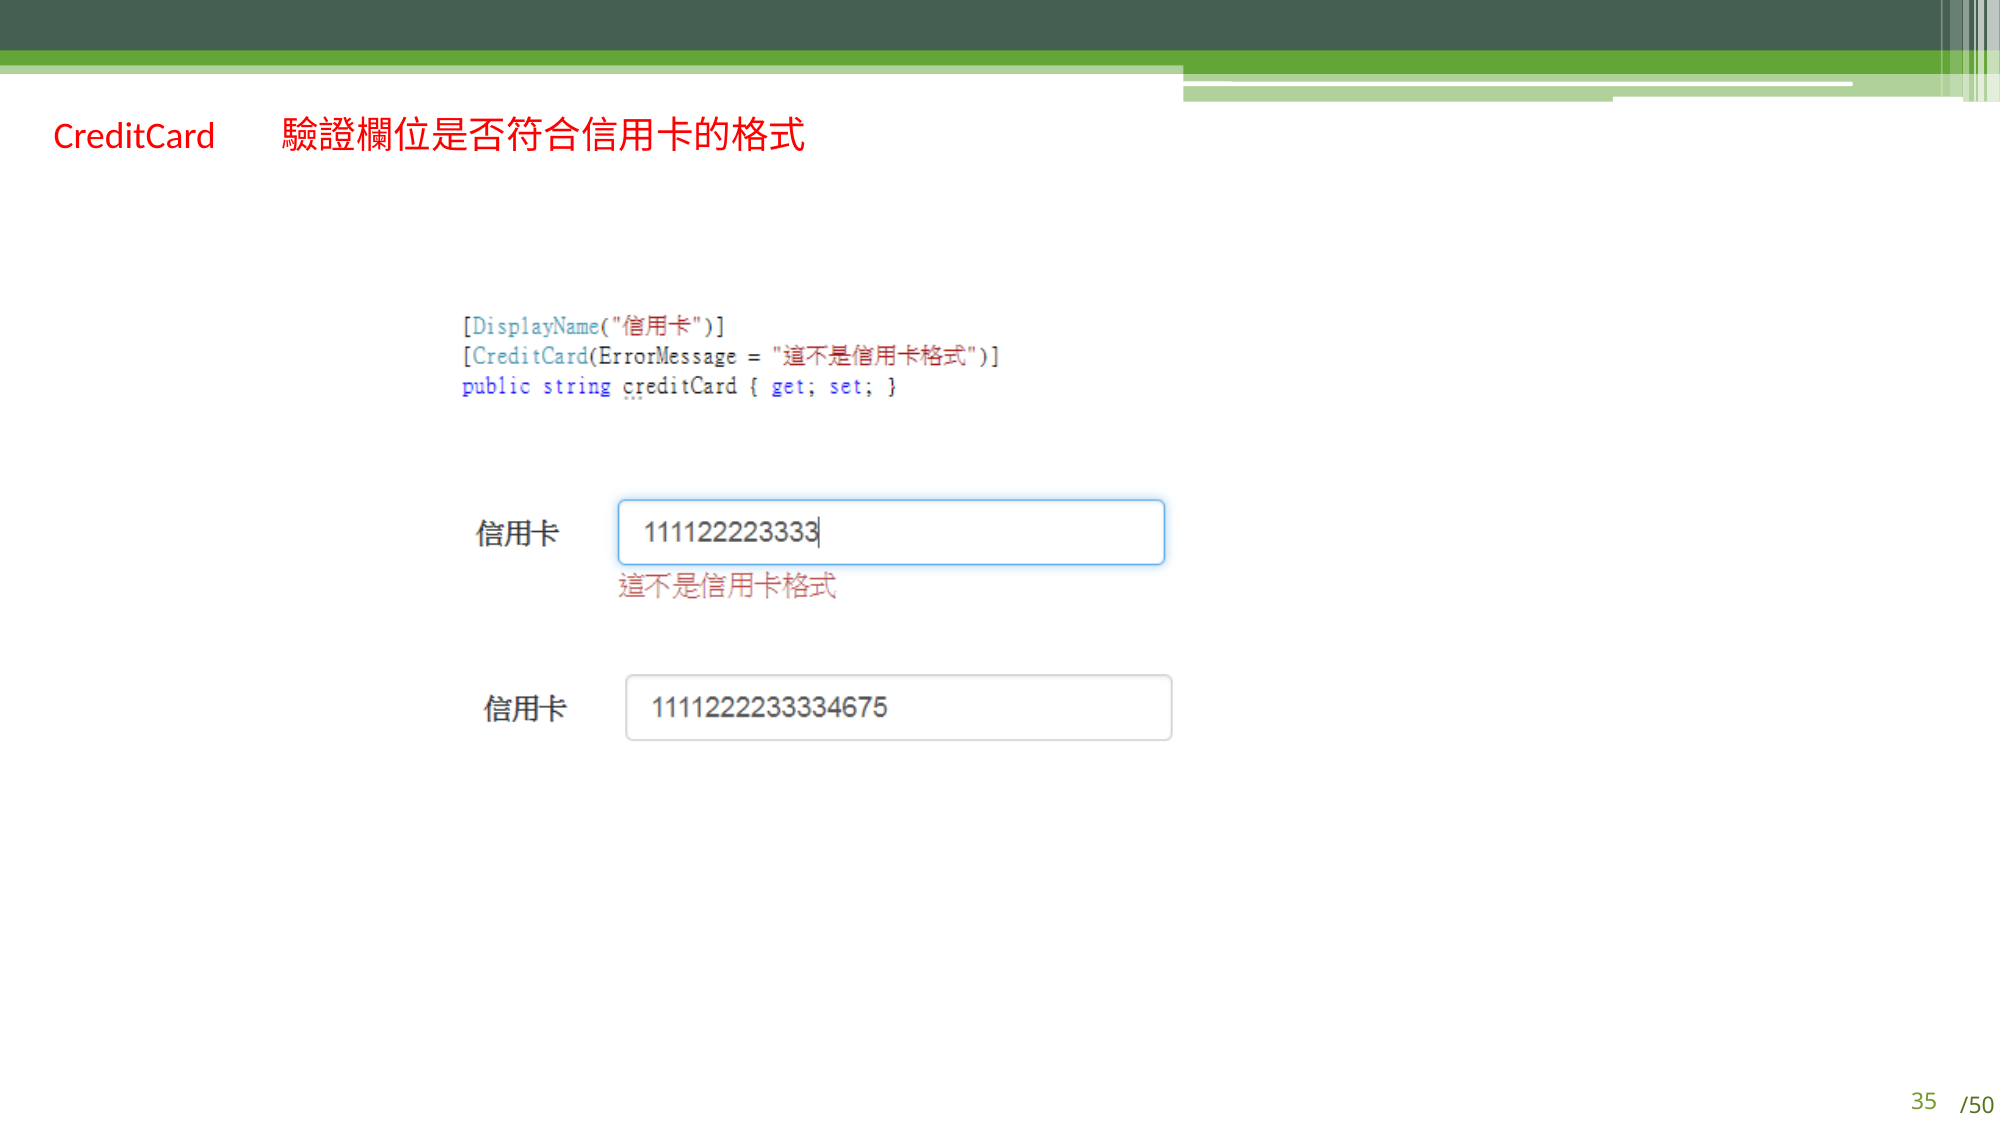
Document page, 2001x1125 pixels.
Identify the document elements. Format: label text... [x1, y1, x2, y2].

footer /50 [1953, 1083, 2000, 1124]
text_box CreditCard [38, 103, 231, 164]
text_box 驗證欄位是否符合信用卡的格式 [266, 103, 822, 164]
picture [460, 487, 1189, 608]
picture [460, 665, 1201, 757]
slide_number 34 [1785, 1065, 1953, 1125]
picture [447, 284, 1011, 411]
